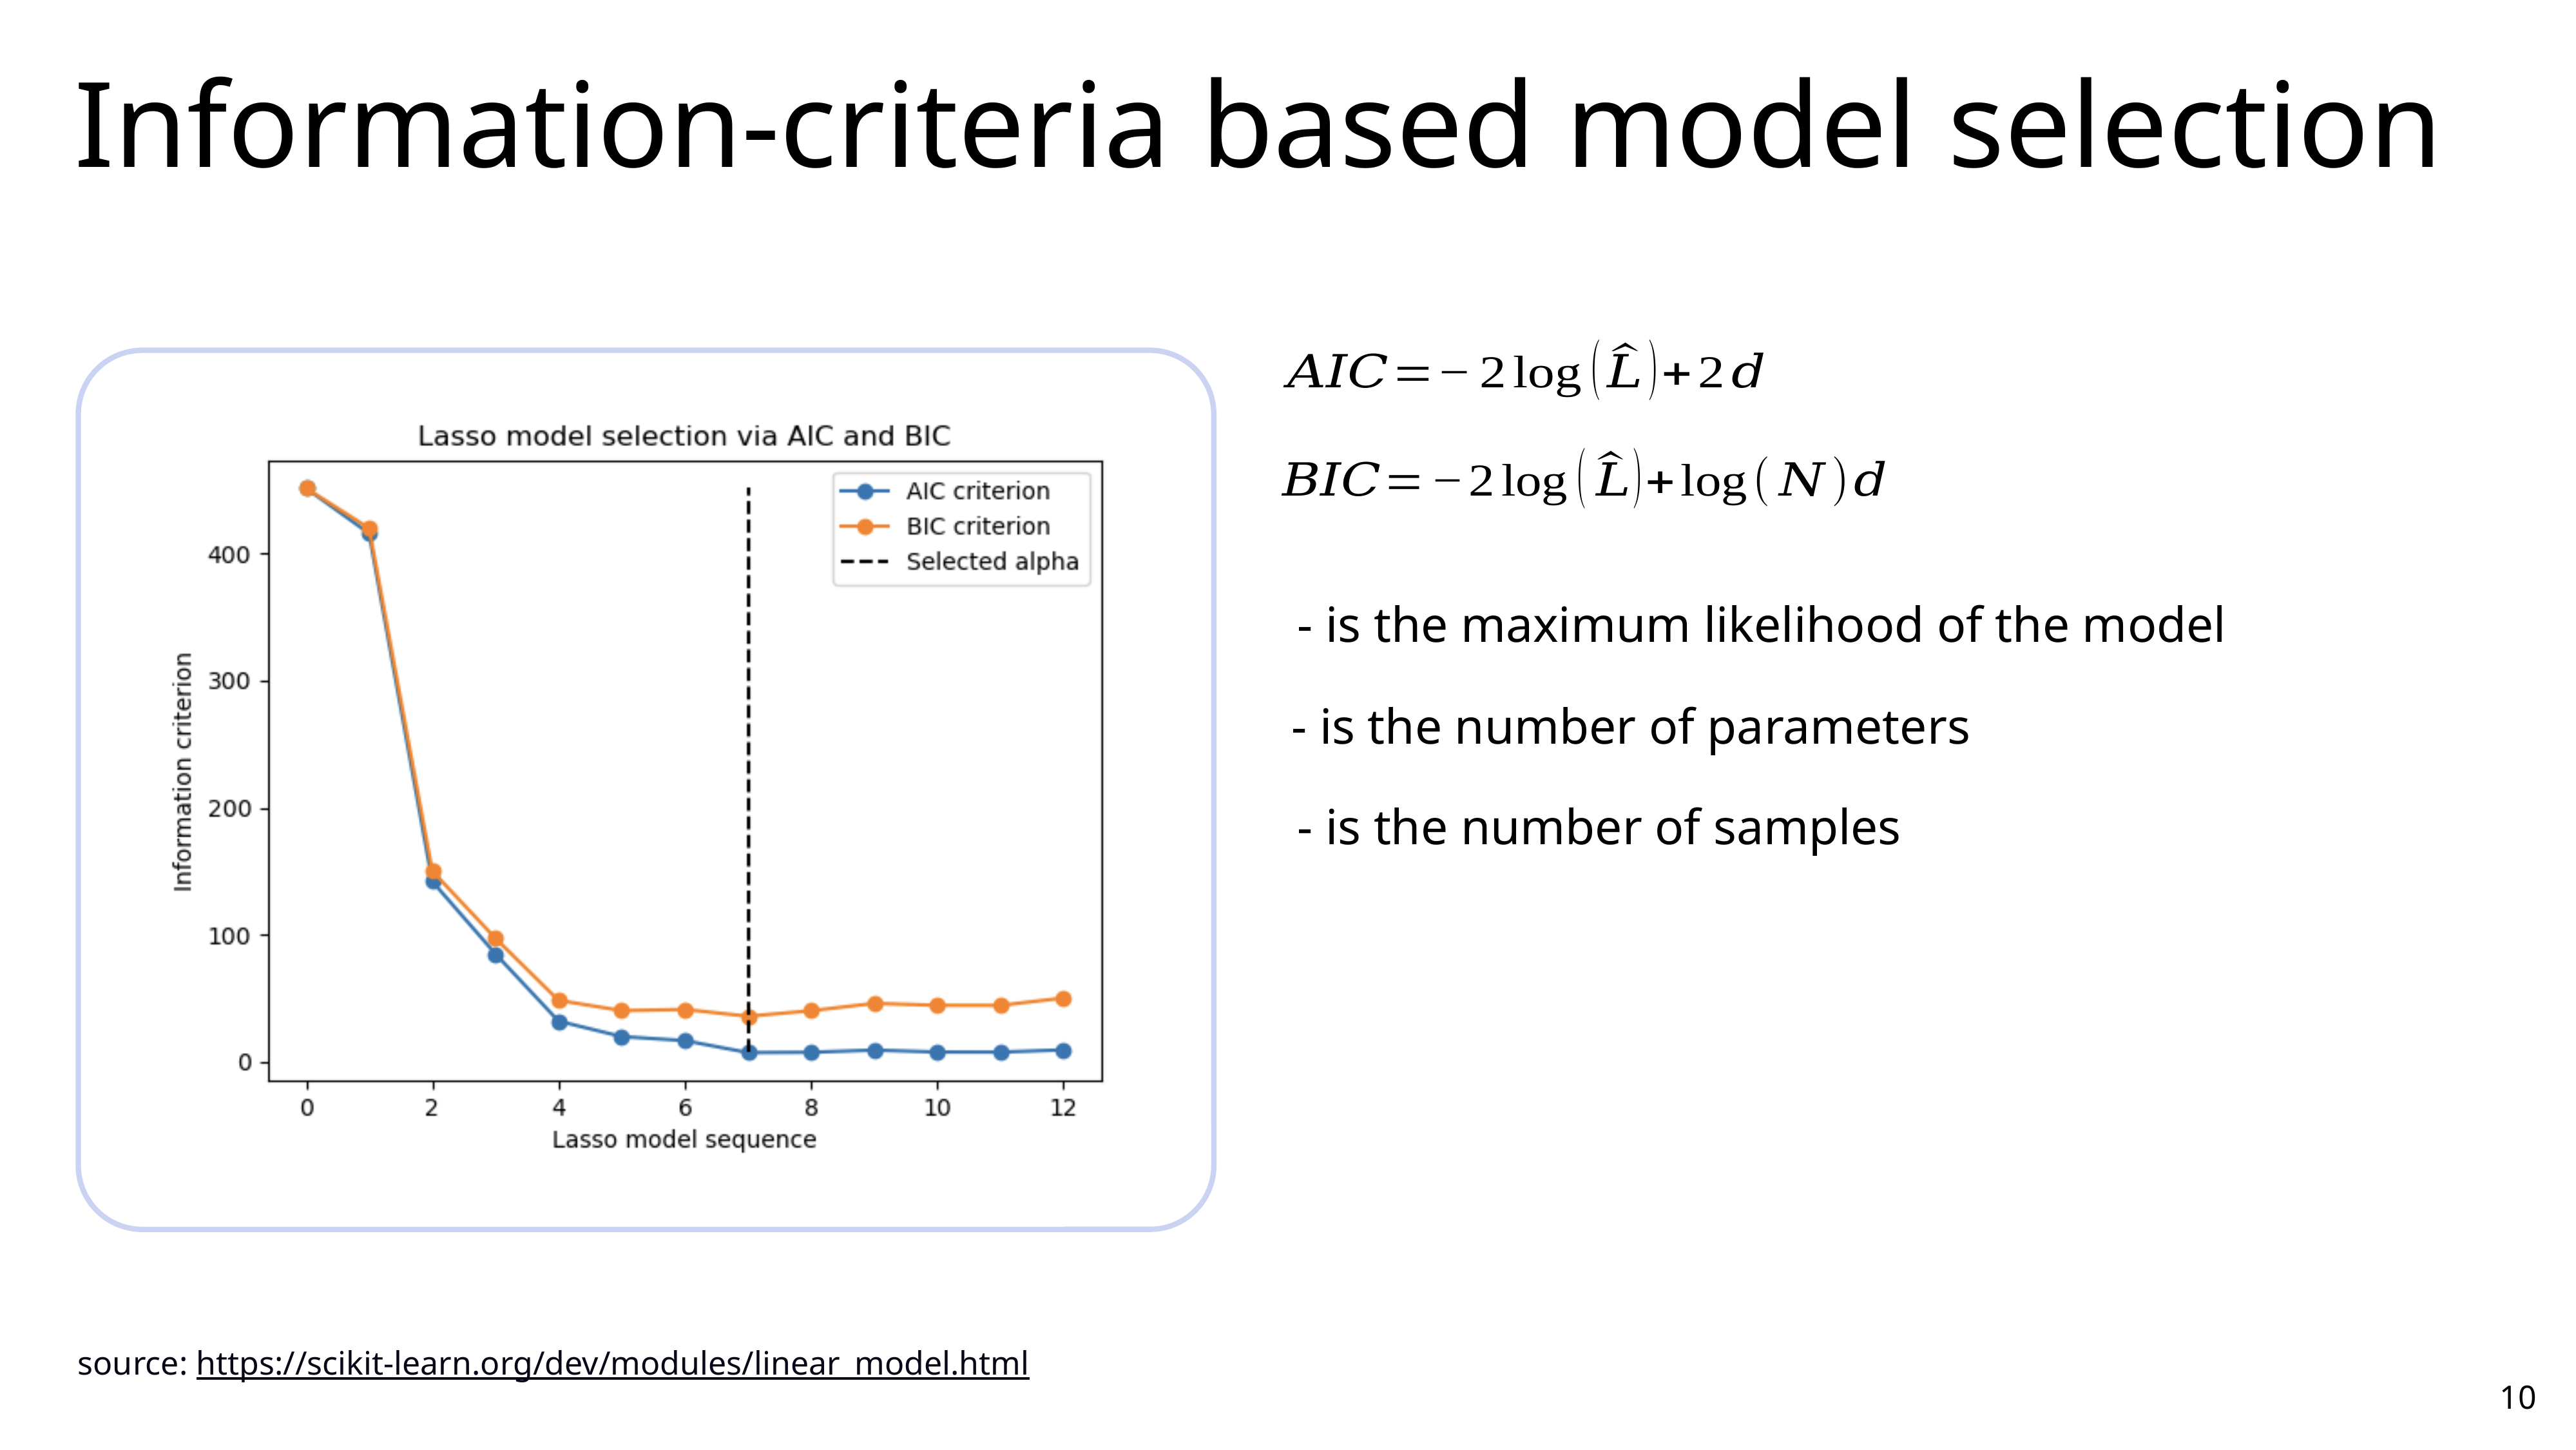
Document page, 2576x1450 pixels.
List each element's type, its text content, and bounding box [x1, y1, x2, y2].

text_box source: https://scikit-learn.org/dev/modules/linear_model.html [77, 1342, 2402, 1380]
picture [151, 409, 1141, 1171]
list Information-criteria based model selection [74, 70, 2492, 246]
slide_number 10 [2499, 1380, 2537, 1418]
text_box [78, 350, 1214, 1230]
